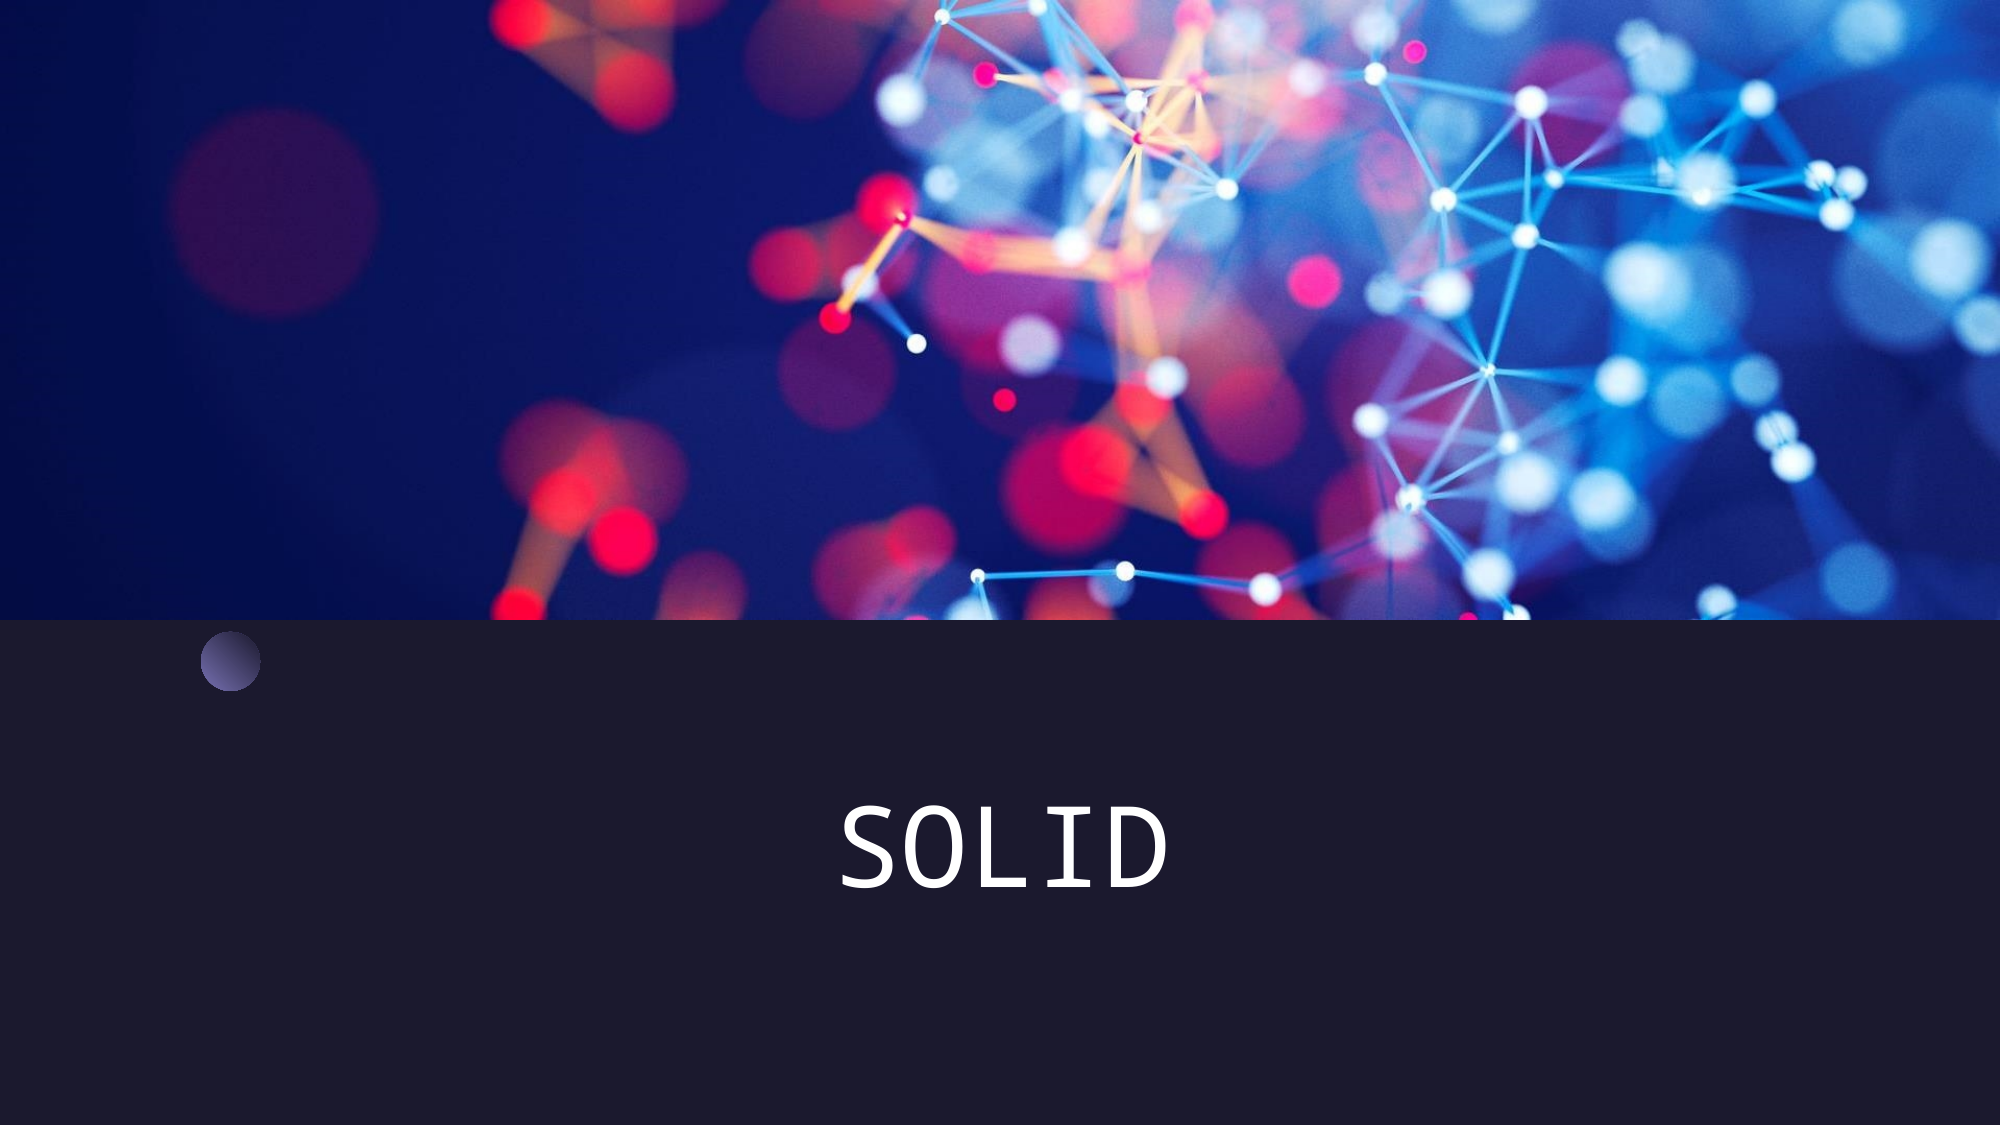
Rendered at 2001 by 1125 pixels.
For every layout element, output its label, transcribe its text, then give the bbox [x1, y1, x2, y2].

title SOLID [90, 663, 1914, 1039]
picture [0, 0, 2000, 620]
